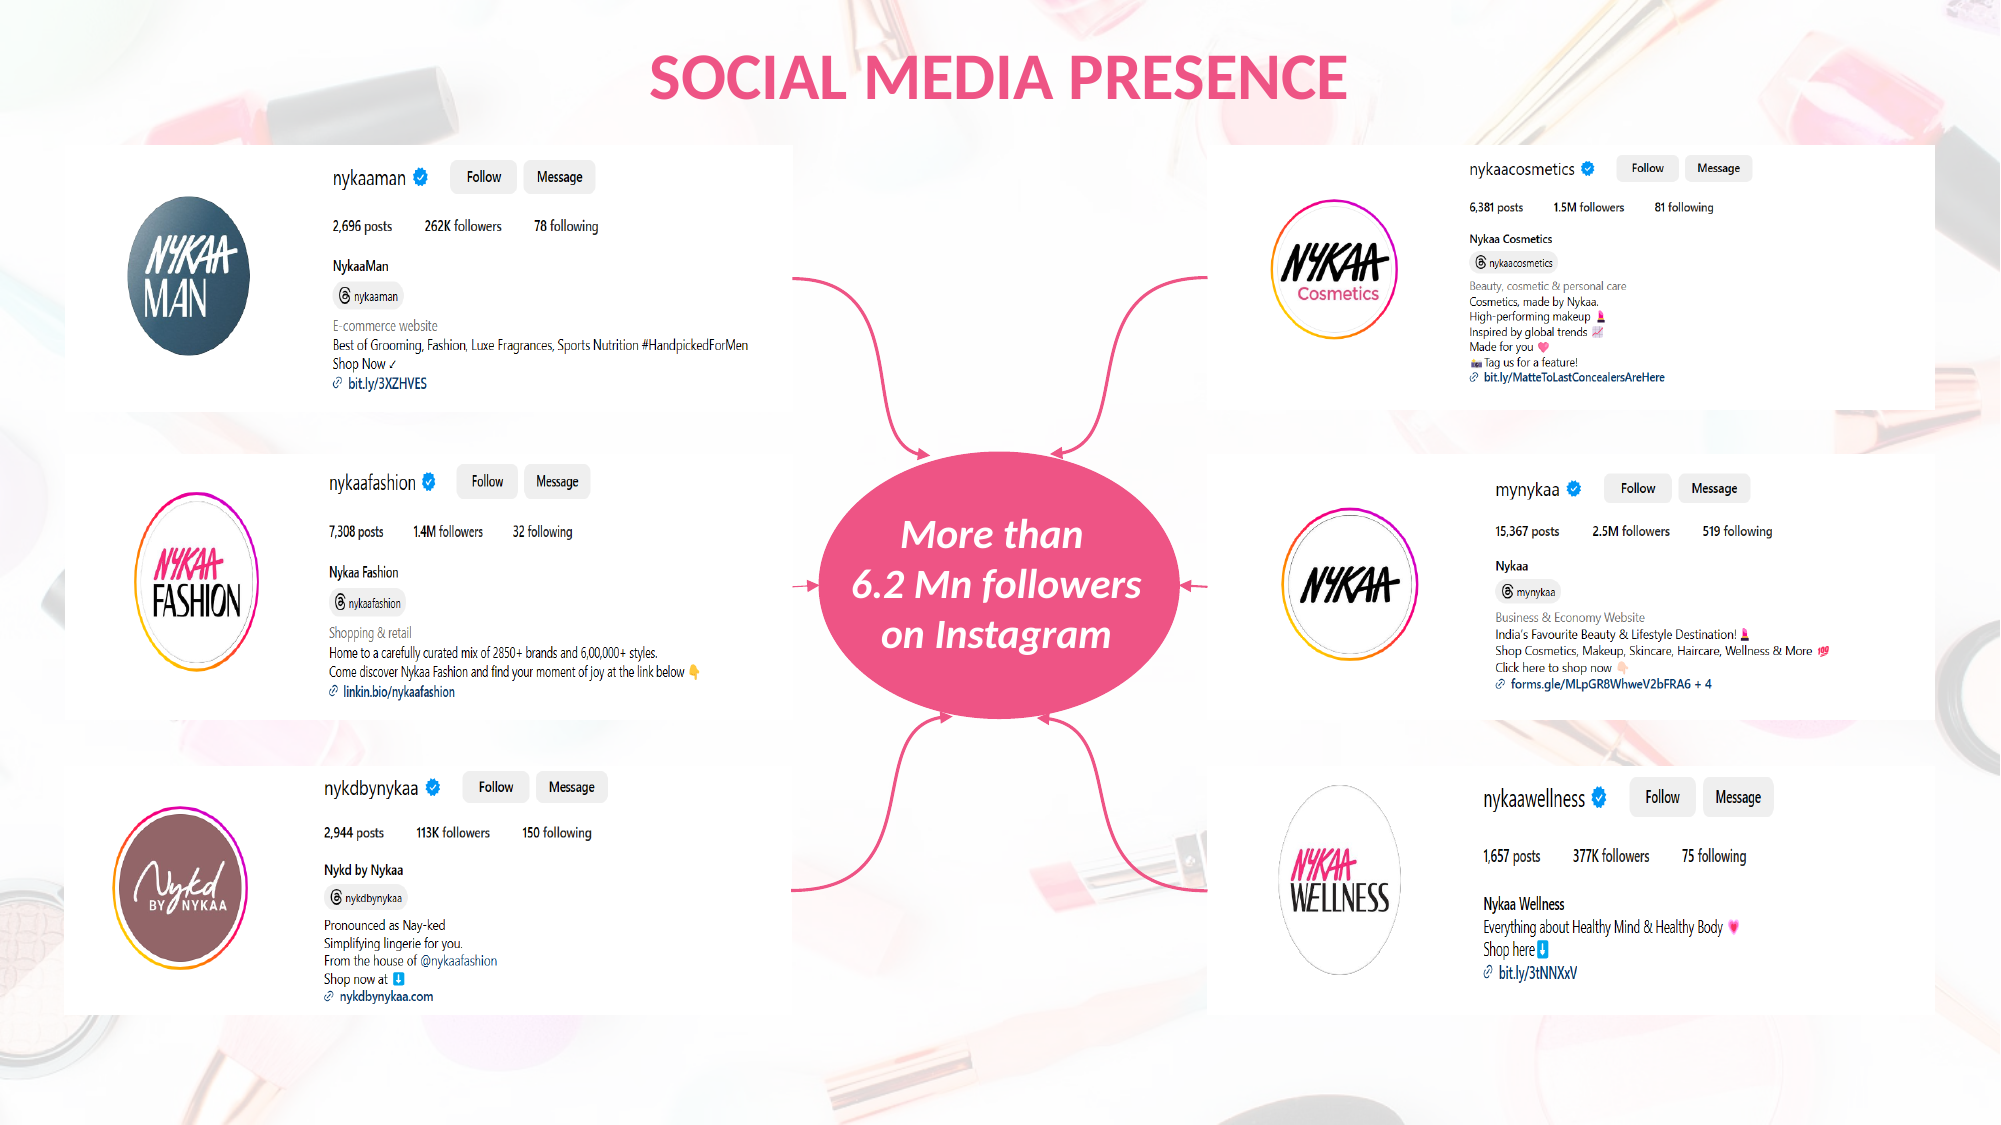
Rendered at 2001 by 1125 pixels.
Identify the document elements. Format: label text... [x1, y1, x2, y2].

text_box More than 6.2 Mn followers on Instagram [816, 498, 1177, 664]
title SOCIAL MEDIA PRESENCE [137, 22, 1863, 134]
text_box [853, 664, 1146, 720]
picture [1207, 145, 1935, 410]
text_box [1049, 277, 1208, 455]
picture [65, 145, 793, 412]
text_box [792, 278, 931, 456]
picture [65, 454, 793, 720]
picture [1207, 766, 1935, 1016]
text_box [791, 716, 953, 891]
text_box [1036, 717, 1208, 891]
text_box [862, 451, 1137, 498]
picture [1207, 454, 1935, 720]
picture [64, 766, 792, 1015]
